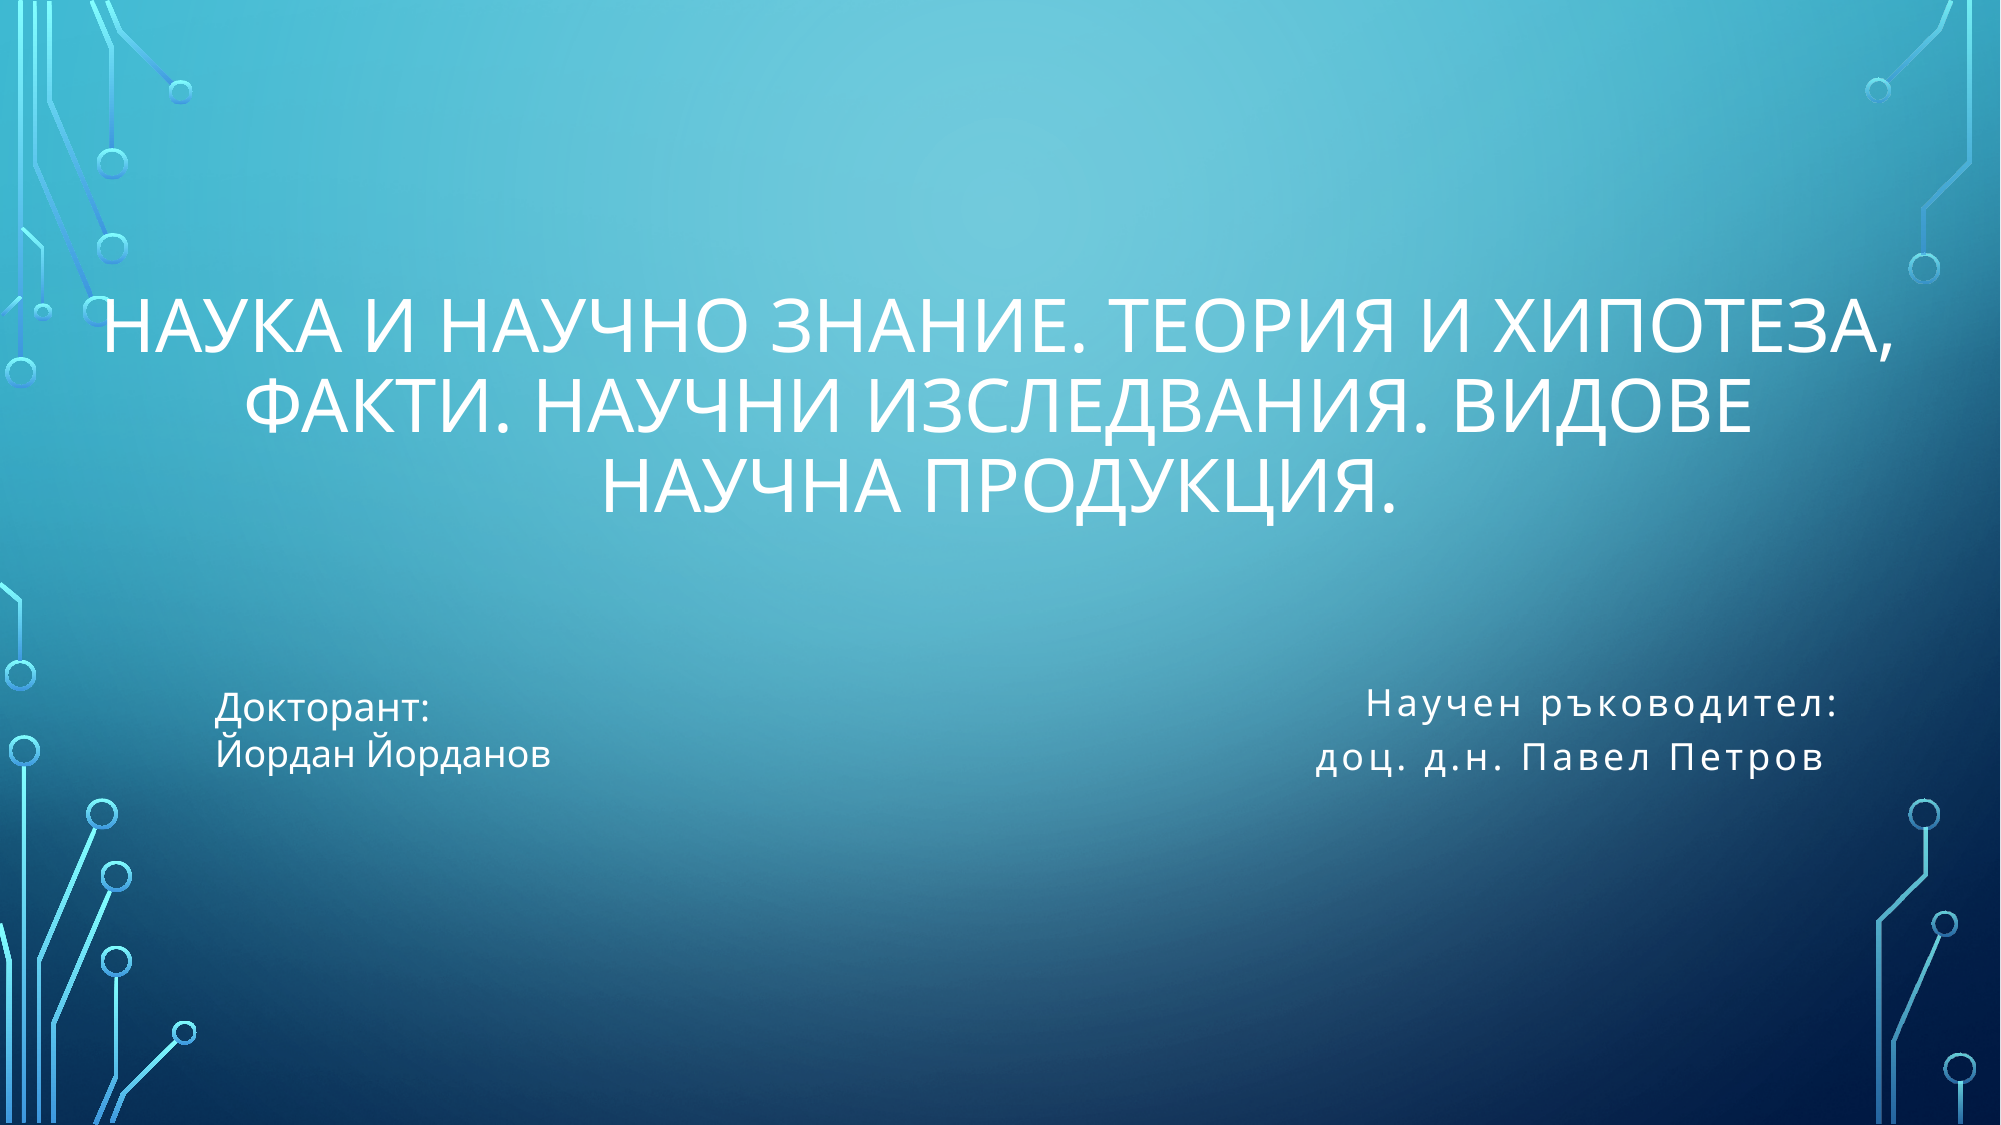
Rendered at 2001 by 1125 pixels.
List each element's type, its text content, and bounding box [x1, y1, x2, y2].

title Наука и научно знание. Теория и хипотеза, факти. Научни изследвания. Видове научна продукция. [99, 287, 1900, 530]
text_box Докторант: Йордан Йорданов [199, 674, 725, 828]
text_box Научен ръководител: доц. д.н. Павел Петров [1187, 624, 1838, 778]
